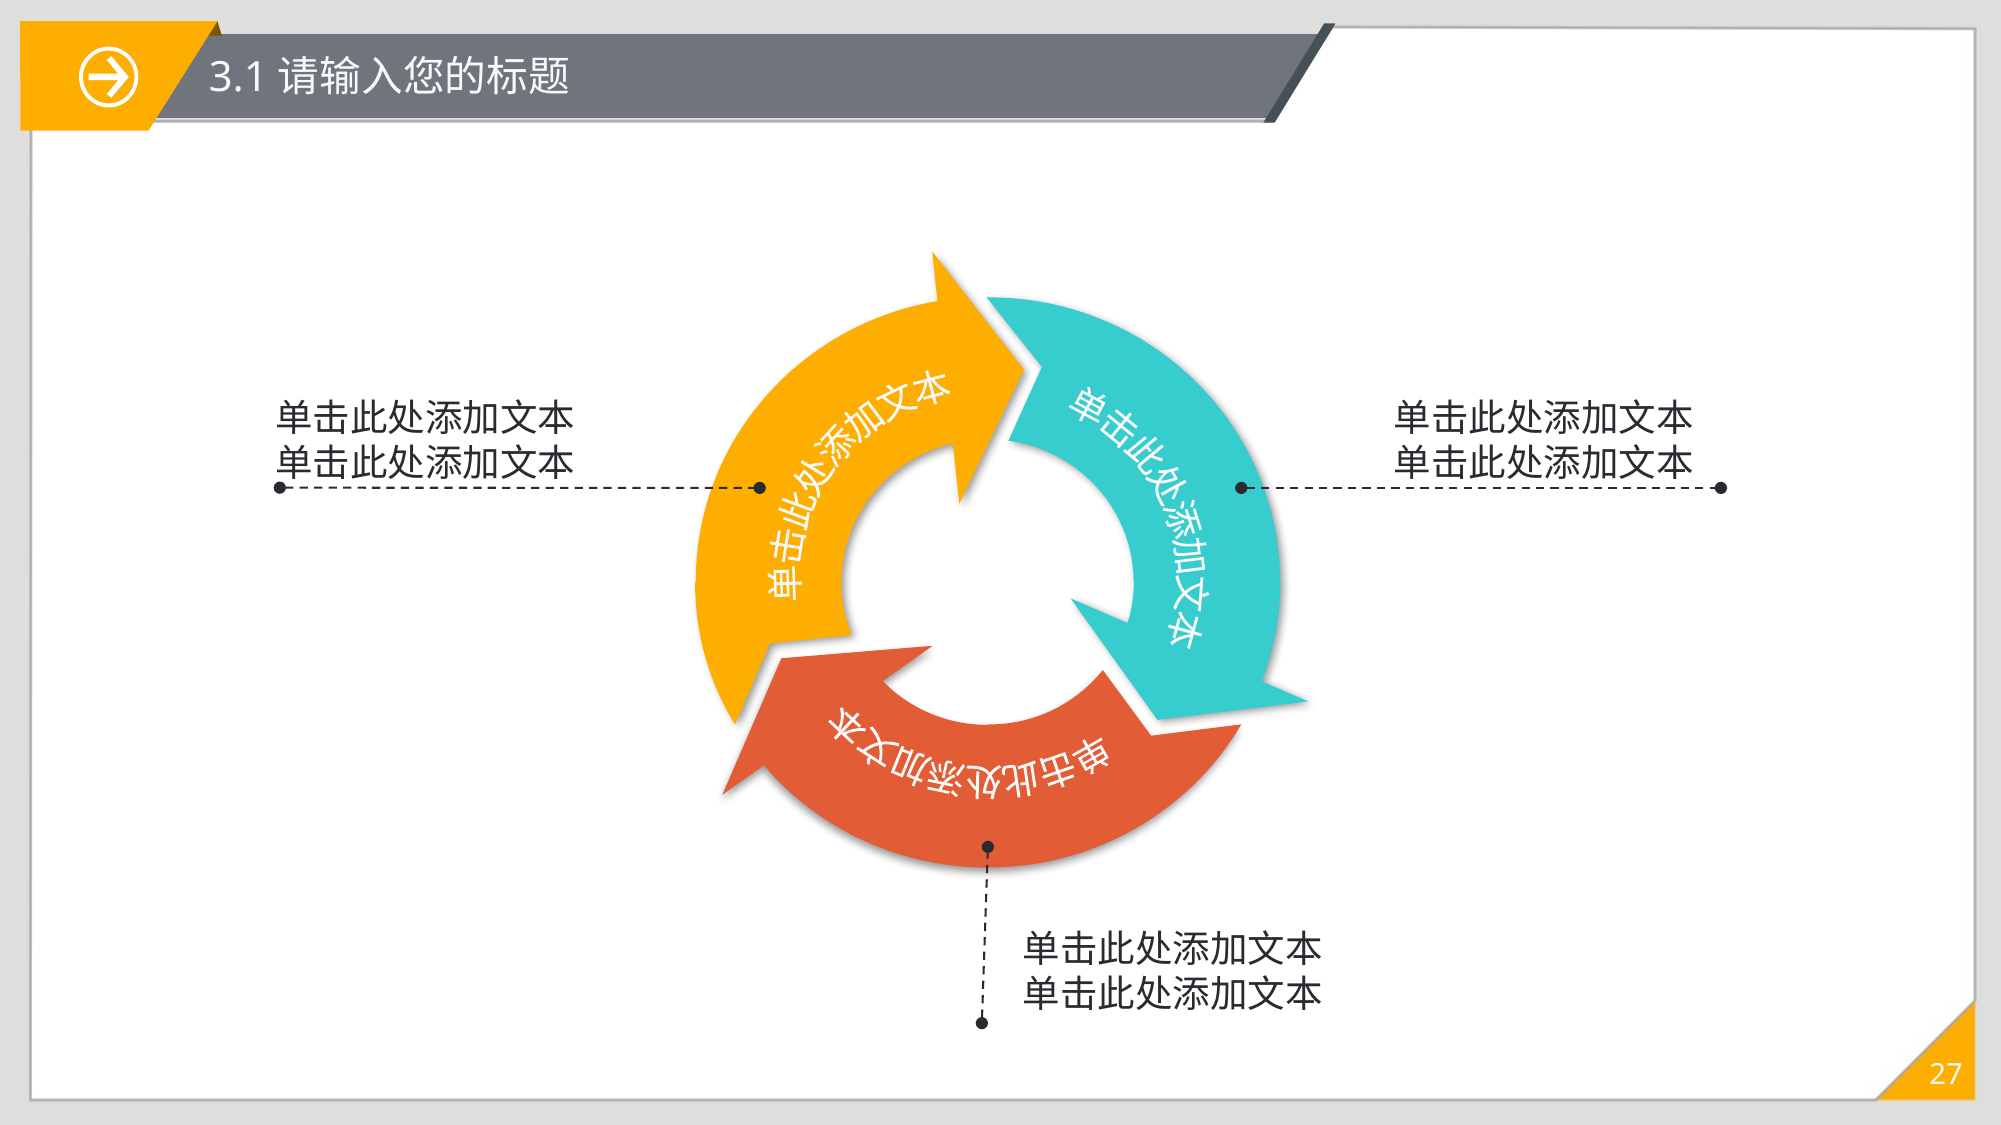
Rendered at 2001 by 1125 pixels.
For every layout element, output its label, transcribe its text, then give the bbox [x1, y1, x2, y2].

text_box [695, 251, 1024, 725]
text_box 单击此处添加文本 单击此处添加文本 [1379, 386, 1725, 492]
text_box 单击此处添加文本 单击此处添加文本 [1007, 917, 1354, 1022]
text_box [79, 46, 139, 108]
text_box [722, 645, 1242, 868]
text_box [981, 846, 989, 1024]
picture [0, 0, 2001, 1125]
text_box 3.1请输入您的标题 [193, 42, 585, 108]
text_box [986, 296, 1309, 720]
text_box 单击此处添加文本 单击此处添加文本 [244, 386, 590, 492]
